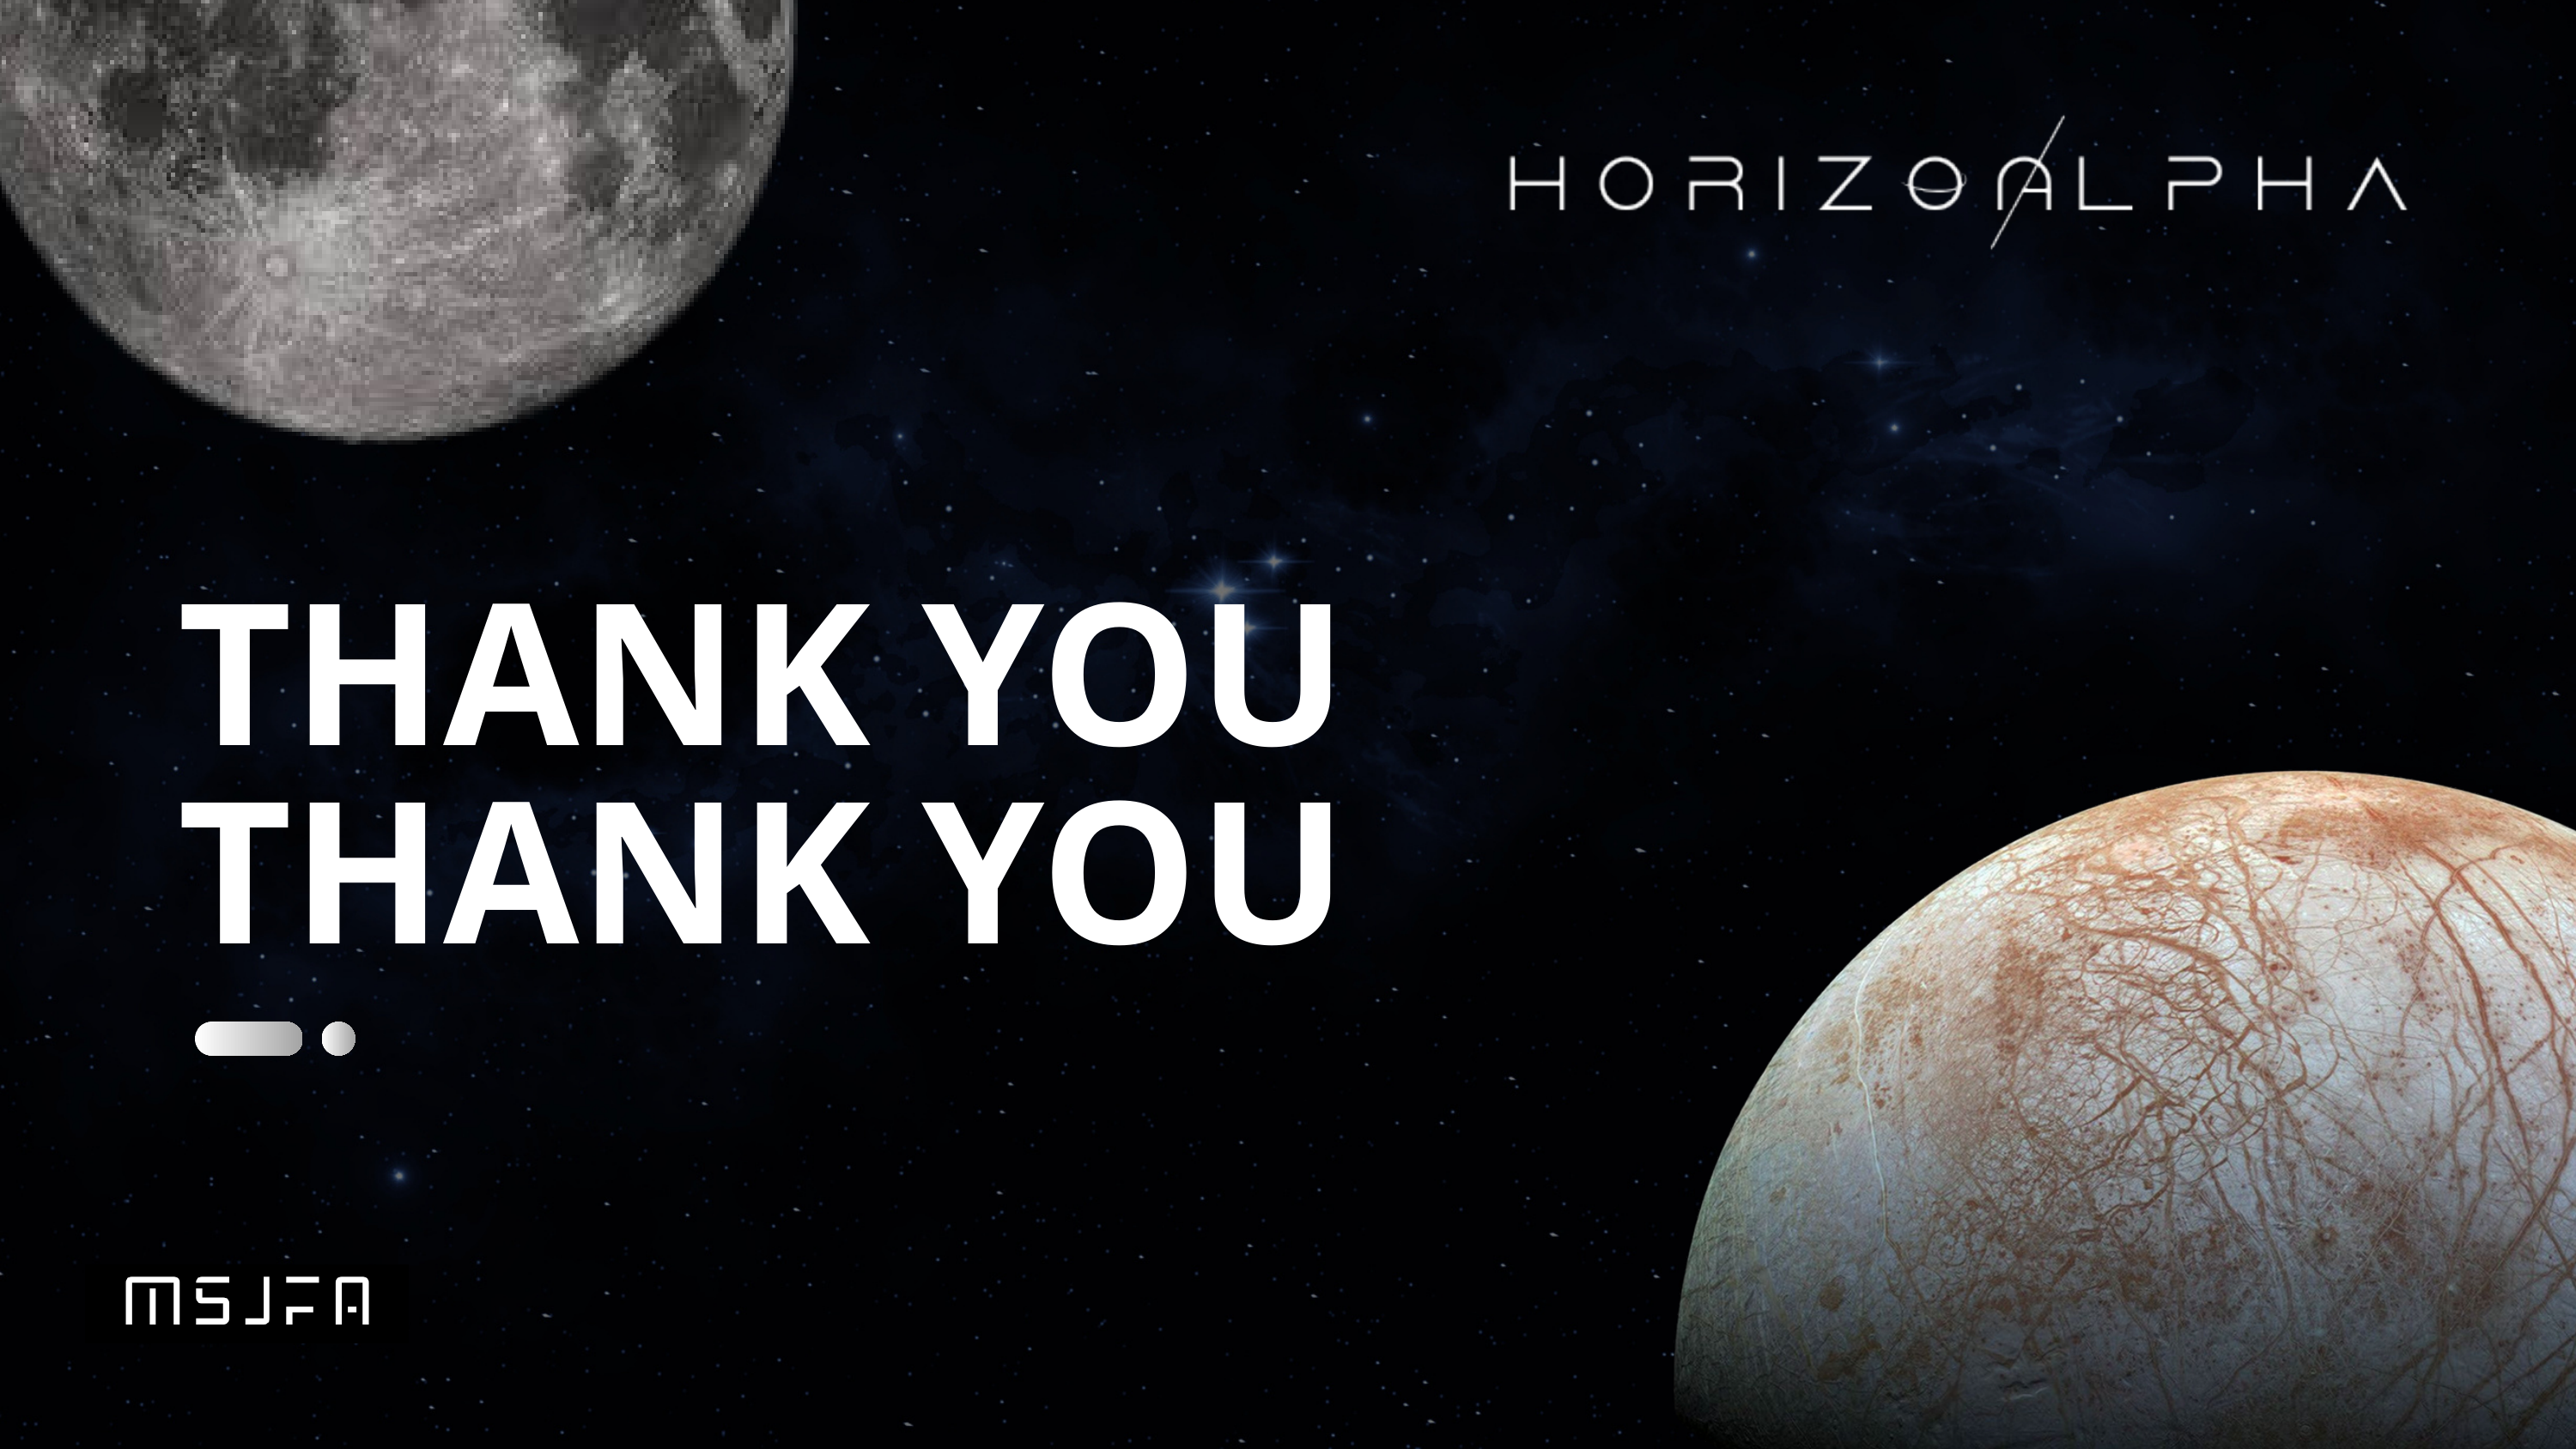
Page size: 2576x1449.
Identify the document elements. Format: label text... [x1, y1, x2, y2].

text_box [85, 1264, 409, 1343]
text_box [194, 1022, 355, 1056]
text_box [1624, 693, 2576, 1449]
text_box [1426, 86, 2521, 314]
text_box THANK YOU [178, 794, 1582, 984]
text_box THANK YOU [178, 595, 1582, 785]
text_box [0, 0, 2576, 1449]
text_box [0, 0, 880, 497]
